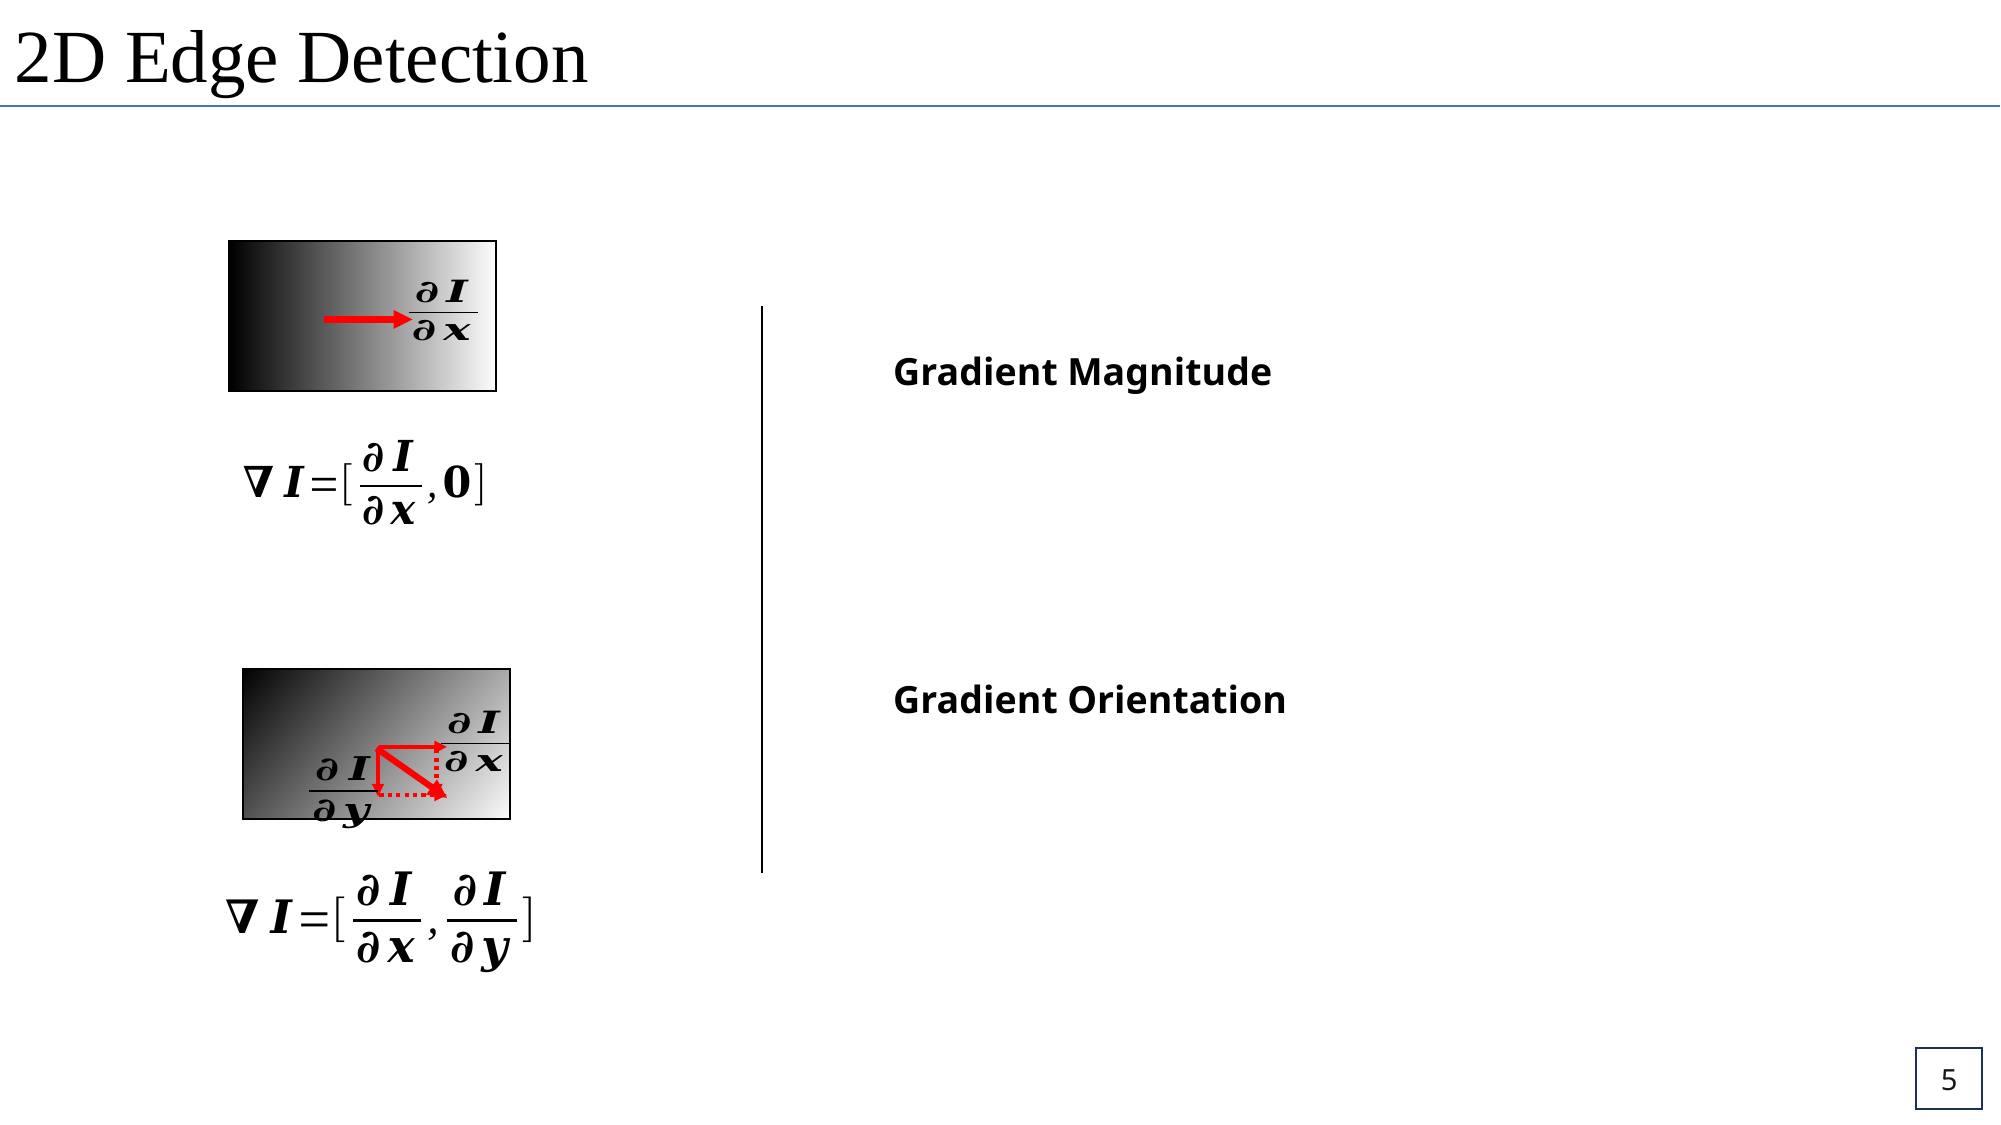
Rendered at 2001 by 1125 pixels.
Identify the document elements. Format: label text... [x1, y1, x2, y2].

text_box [376, 748, 447, 798]
text_box [242, 668, 511, 820]
text_box 5 [1915, 1047, 1983, 1110]
text_box 2D Edge Detection [0, 0, 1131, 105]
text_box [228, 240, 497, 392]
